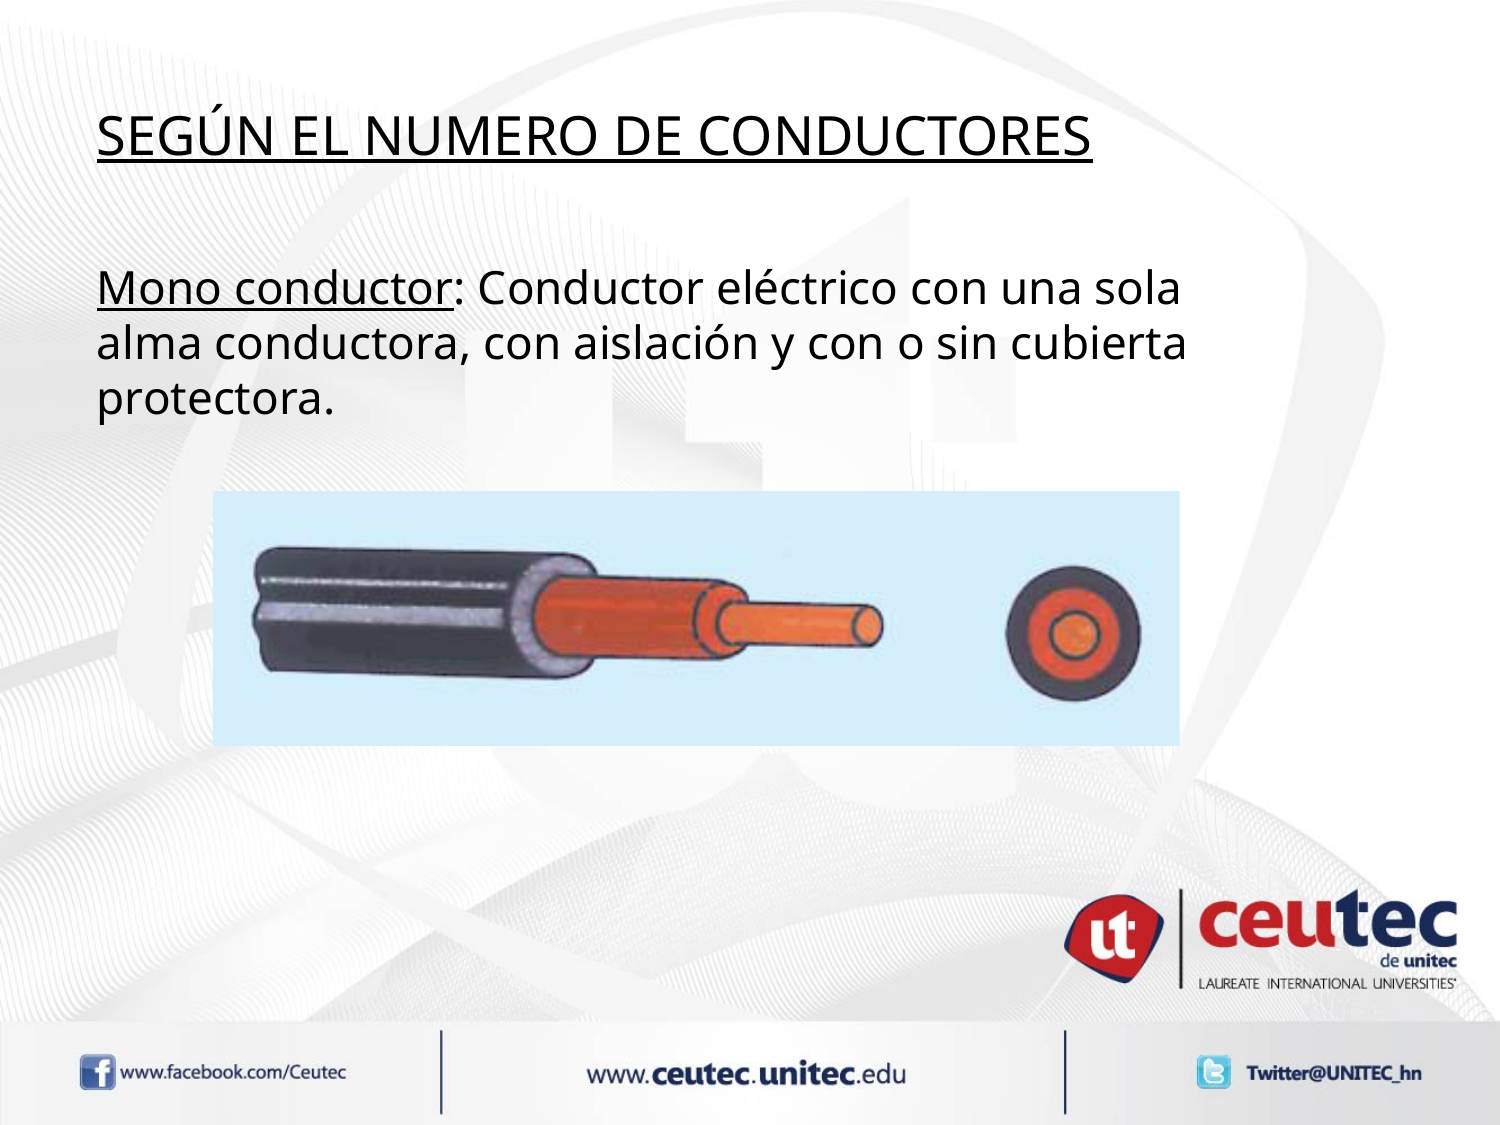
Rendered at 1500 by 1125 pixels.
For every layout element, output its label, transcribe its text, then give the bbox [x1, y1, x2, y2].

picture [0, 0, 1500, 1125]
text_box Mono conductor: Conductor eléctrico con una sola alma conductora, con aislación y con o sin cubierta protectora. [82, 251, 1311, 871]
text_box SEGÚN EL NUMERO DE CONDUCTORES [81, 93, 1253, 192]
